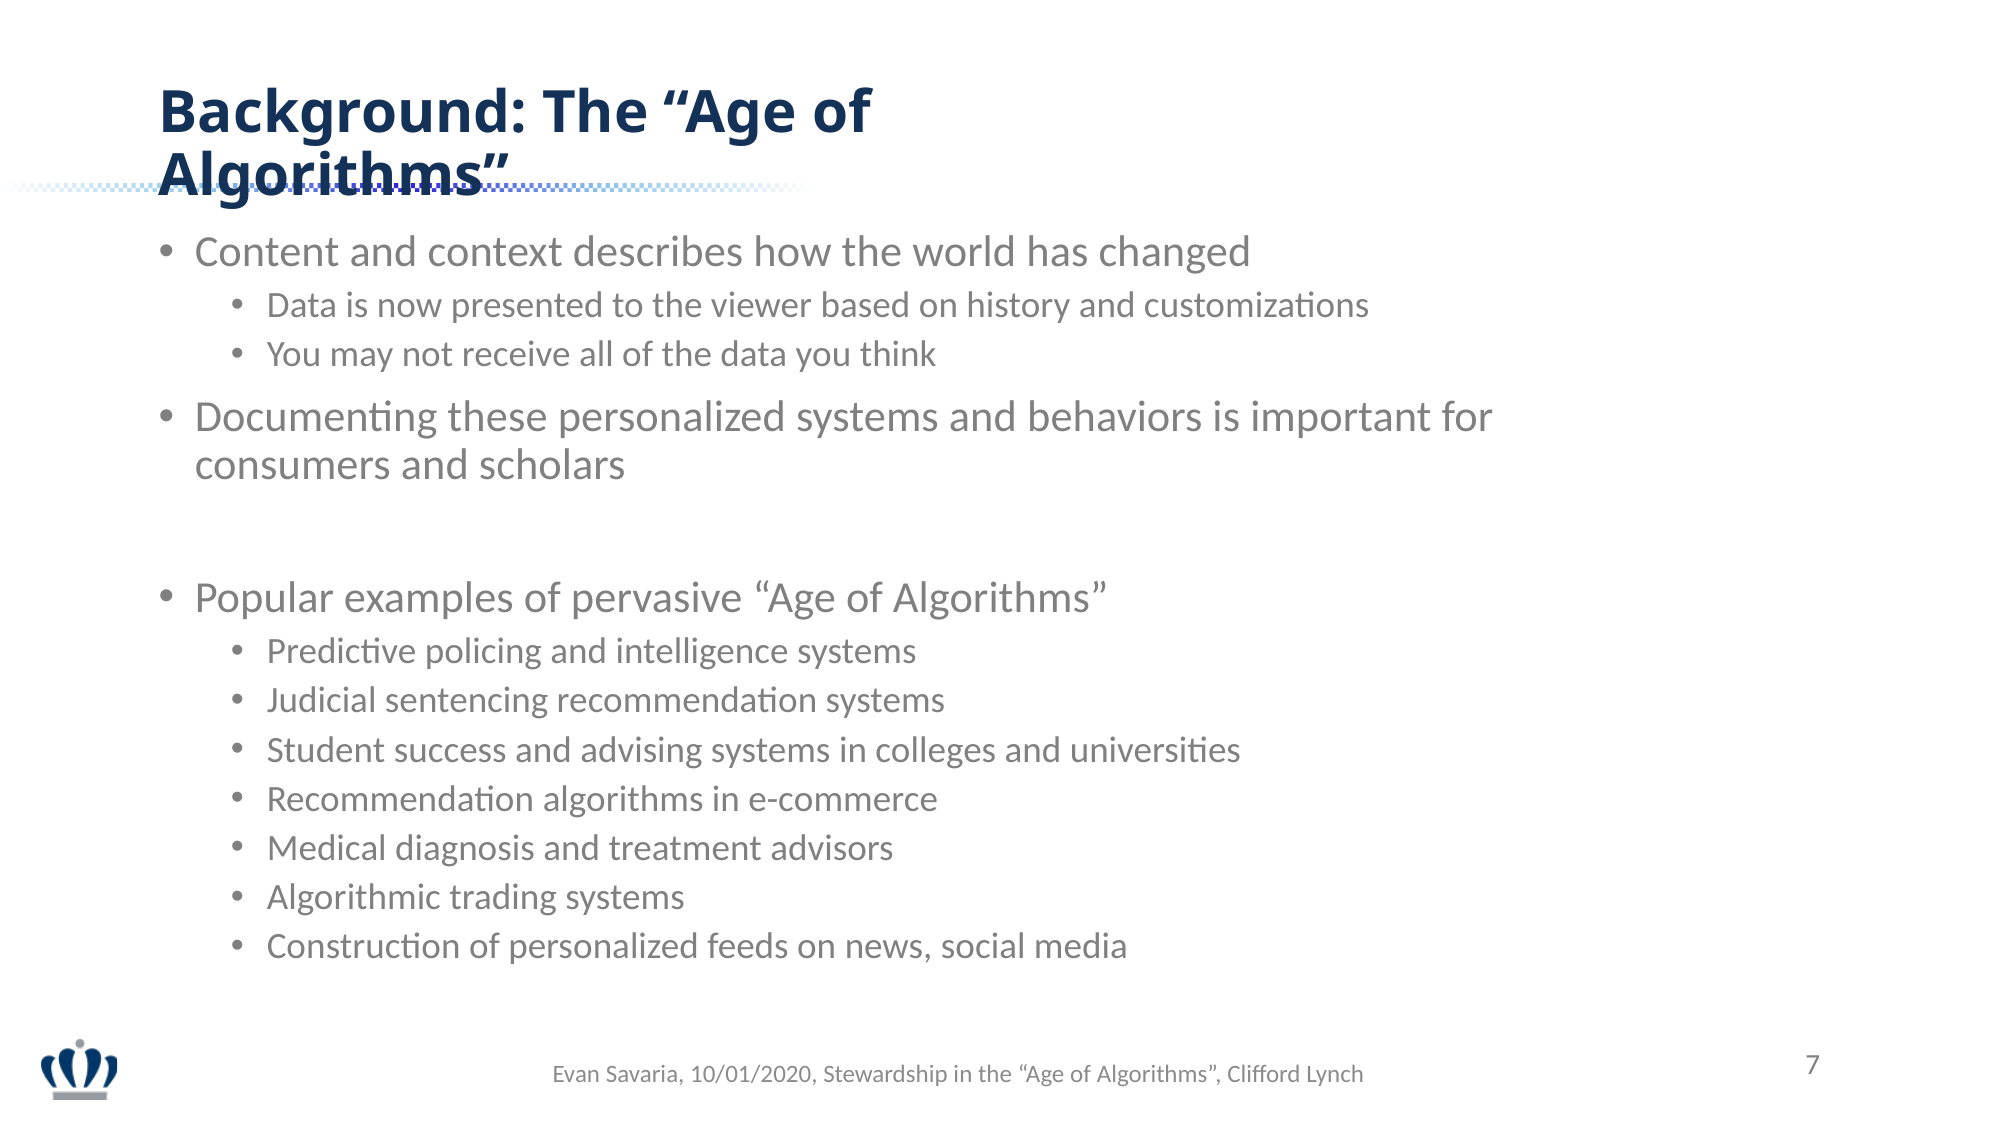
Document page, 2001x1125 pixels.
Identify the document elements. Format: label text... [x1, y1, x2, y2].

list Background: The “Age of Algorithms” [143, 75, 1197, 220]
list Content and context describes how the world has changed Data is now presented to the viewer based on history and customizations You may not receive all of the data you think Documenting these personalized systems and behaviors is important for consumers and scholars Popular examples of pervasive “Age of Algorithms” Predictive policing and intelligence systems Judicial sentencing recommendation systems Student success and advising systems in colleges and universities Recommendation algorithms in e-commerce Medical diagnosis and treatment advisors Algorithmic trading systems Construction of personalized feeds on news, social media [143, 221, 1652, 975]
text_box 7 [1790, 1038, 1863, 1089]
text_box Evan Savaria, 10/01/2020, Stewardship in the “Age of Algorithms”, Clifford Lynch [502, 1049, 1416, 1095]
